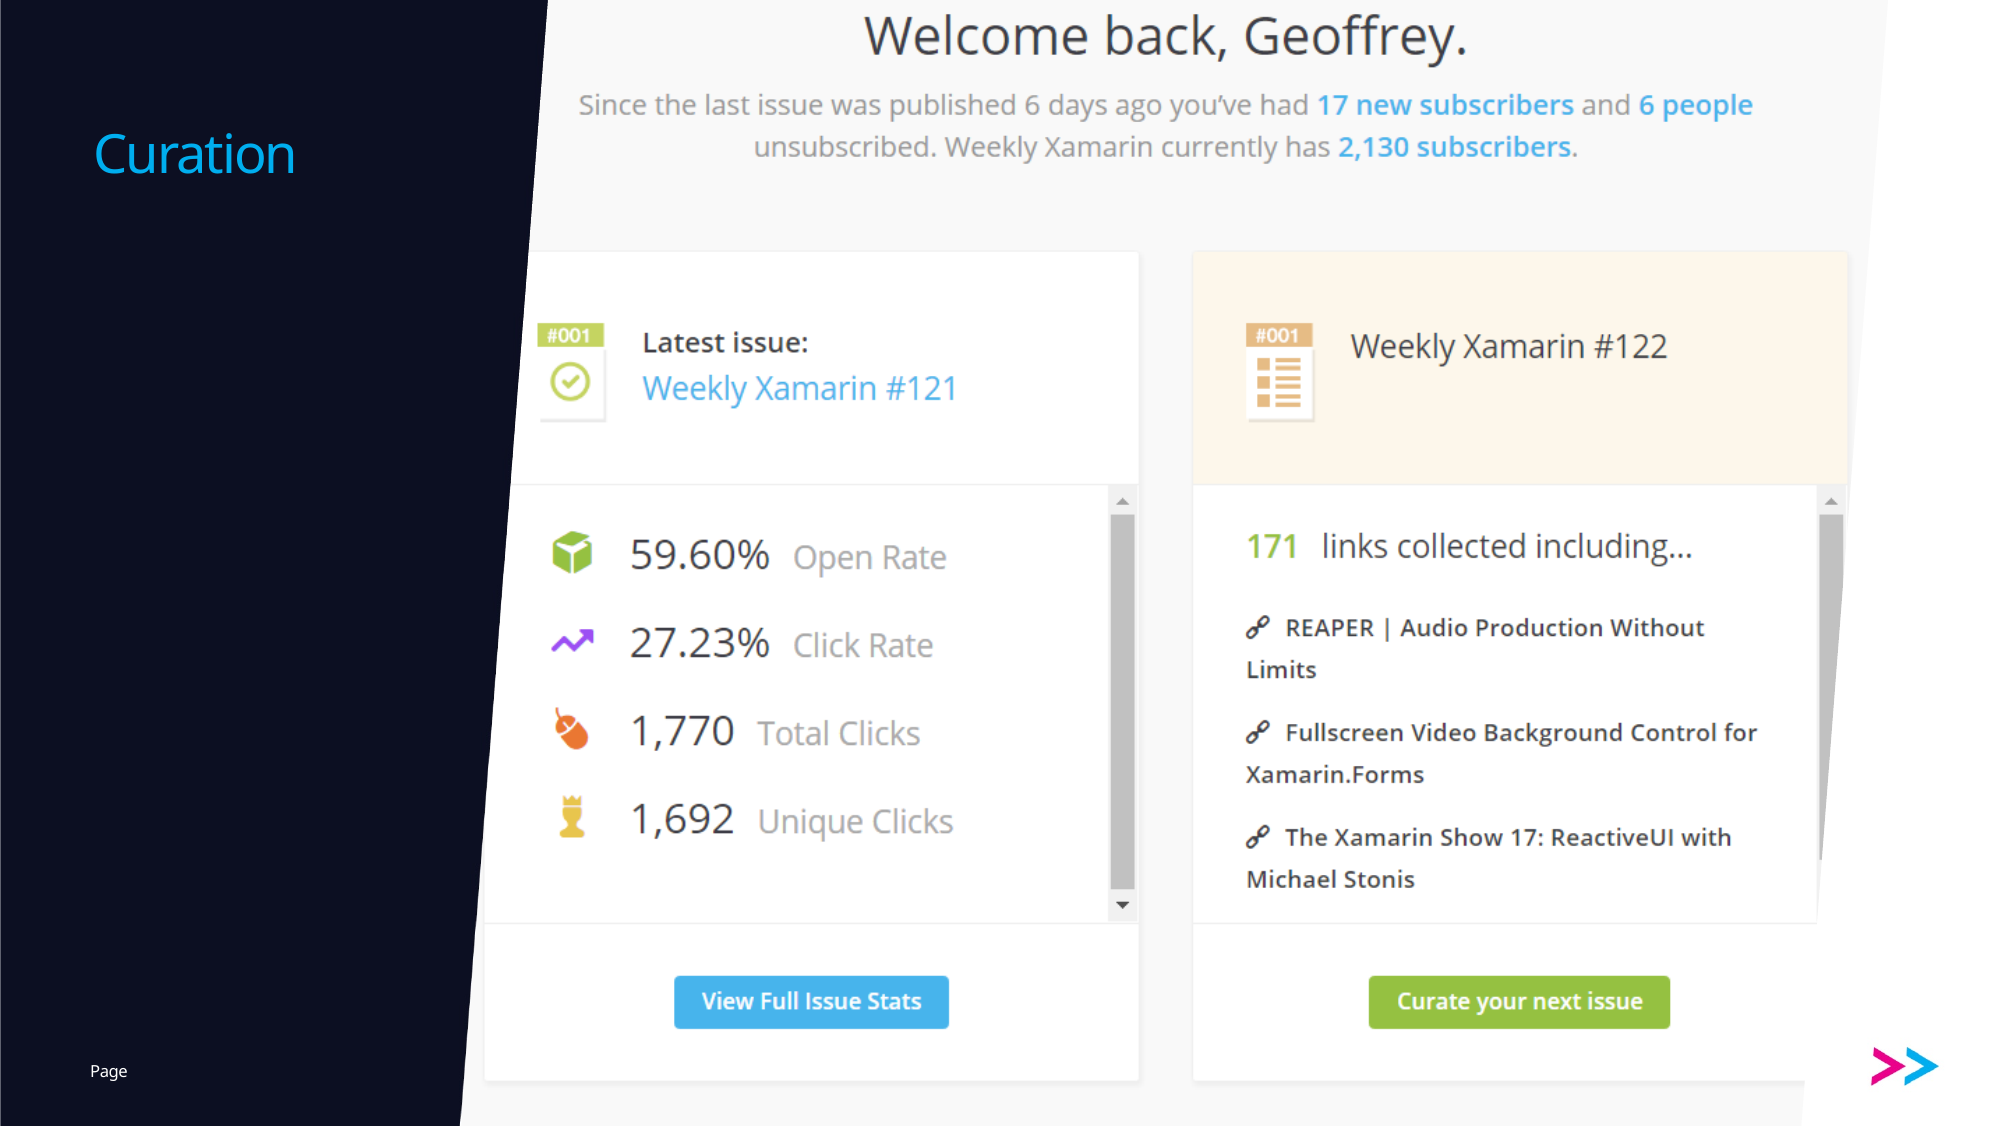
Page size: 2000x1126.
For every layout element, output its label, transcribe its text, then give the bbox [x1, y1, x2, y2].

picture [0, 0, 2000, 1126]
title Curation [93, 42, 455, 185]
